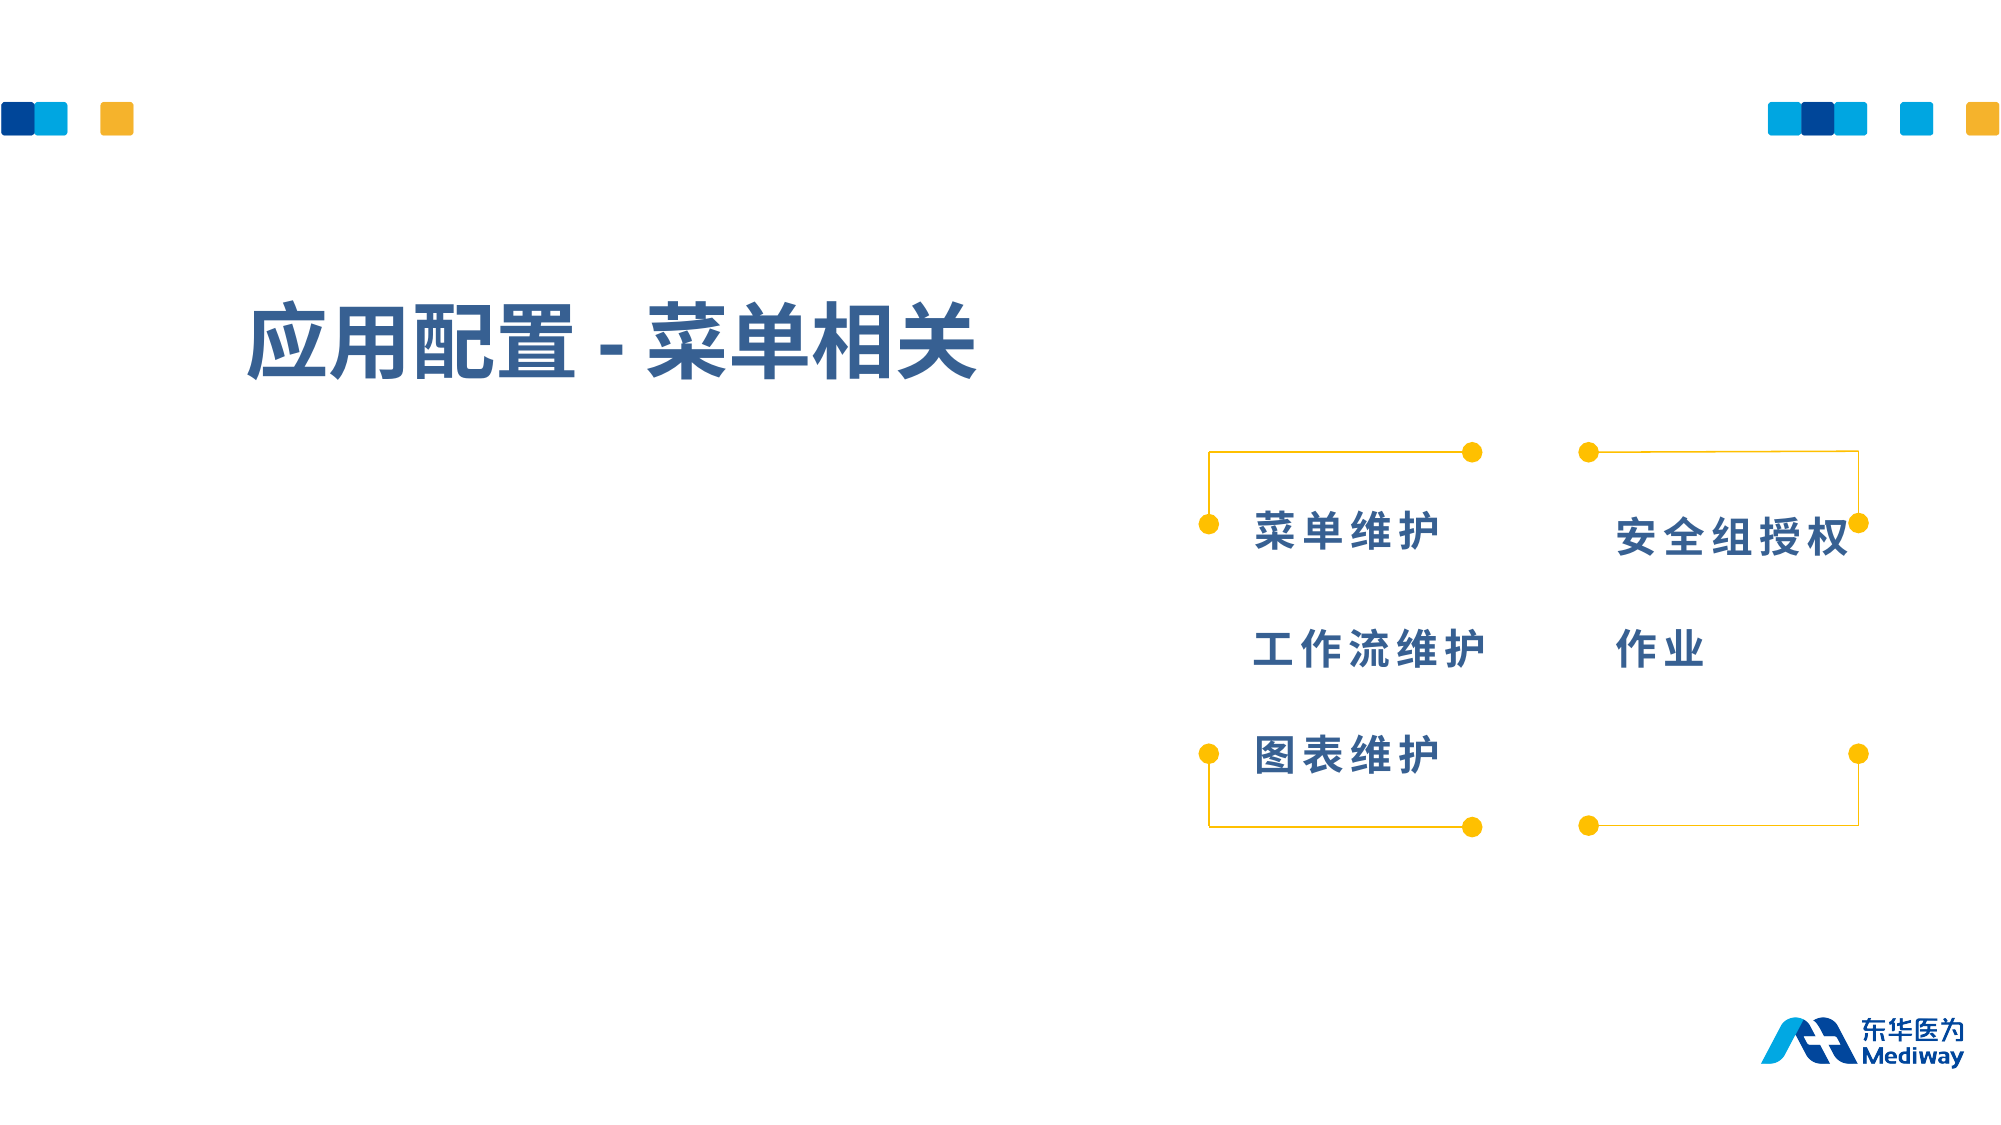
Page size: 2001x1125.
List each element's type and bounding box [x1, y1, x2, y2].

text_box [125, 231, 1922, 828]
picture [1758, 1011, 1971, 1070]
picture [0, 81, 2001, 157]
